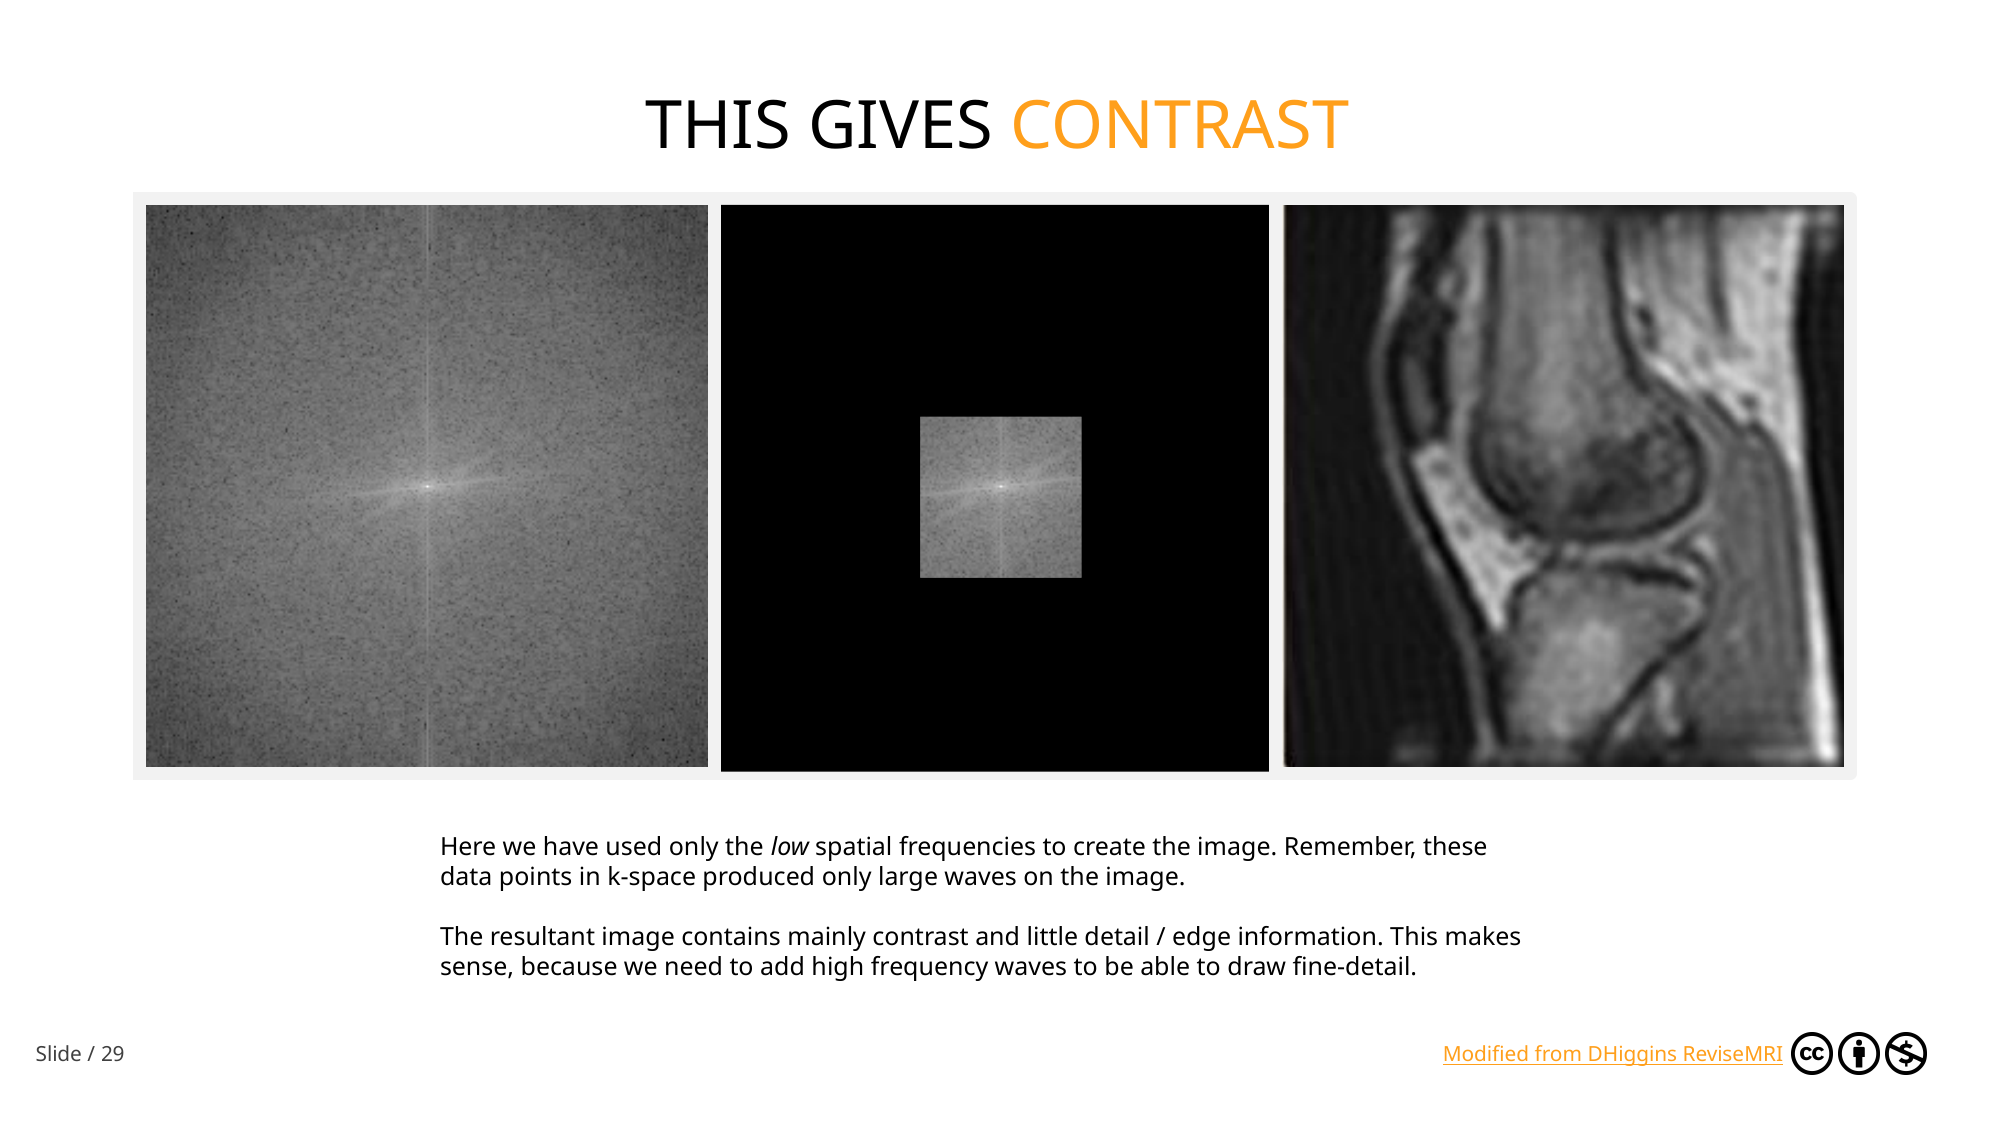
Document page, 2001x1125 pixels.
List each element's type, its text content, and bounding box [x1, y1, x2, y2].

text_box Here we have used only the low spatial frequencies to create the image. Remember, these data points in k-space produced only large waves on the image. The resultant image contains mainly contrast and little detail / edge information. This makes sense, because we need to add high frequency waves to be able to draw fine-detail. [425, 822, 1563, 988]
picture [719, 204, 1845, 768]
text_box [1437, 1032, 1927, 1075]
text_box THIS GIVES CONTRAST [630, 74, 1365, 170]
text_box [721, 768, 1269, 772]
picture [145, 204, 709, 768]
